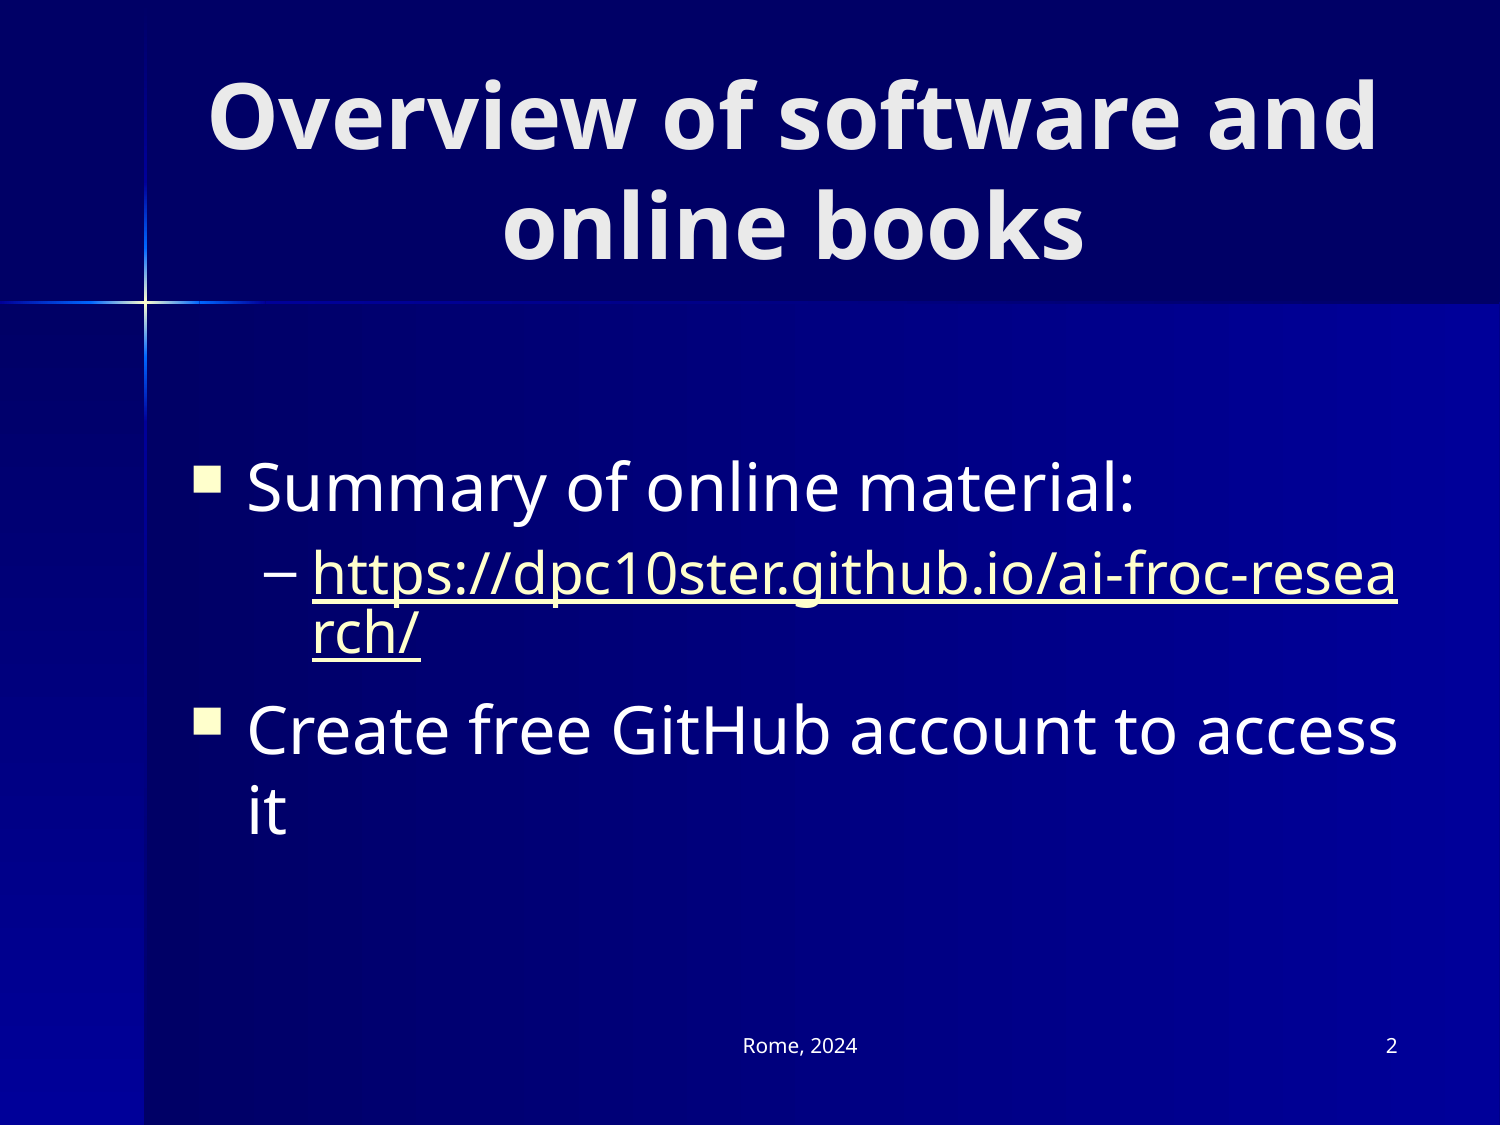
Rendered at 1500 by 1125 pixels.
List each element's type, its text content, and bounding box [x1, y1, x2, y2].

title Overview of software and online books [174, 49, 1413, 286]
slide_number 2 [1099, 1024, 1413, 1101]
footer Rome, 2024 [562, 1024, 1038, 1101]
text_box Summary of online material: https://dpc10ster.github.io/ai-froc-research/ Create free GitHub account to access it [174, 437, 1432, 950]
